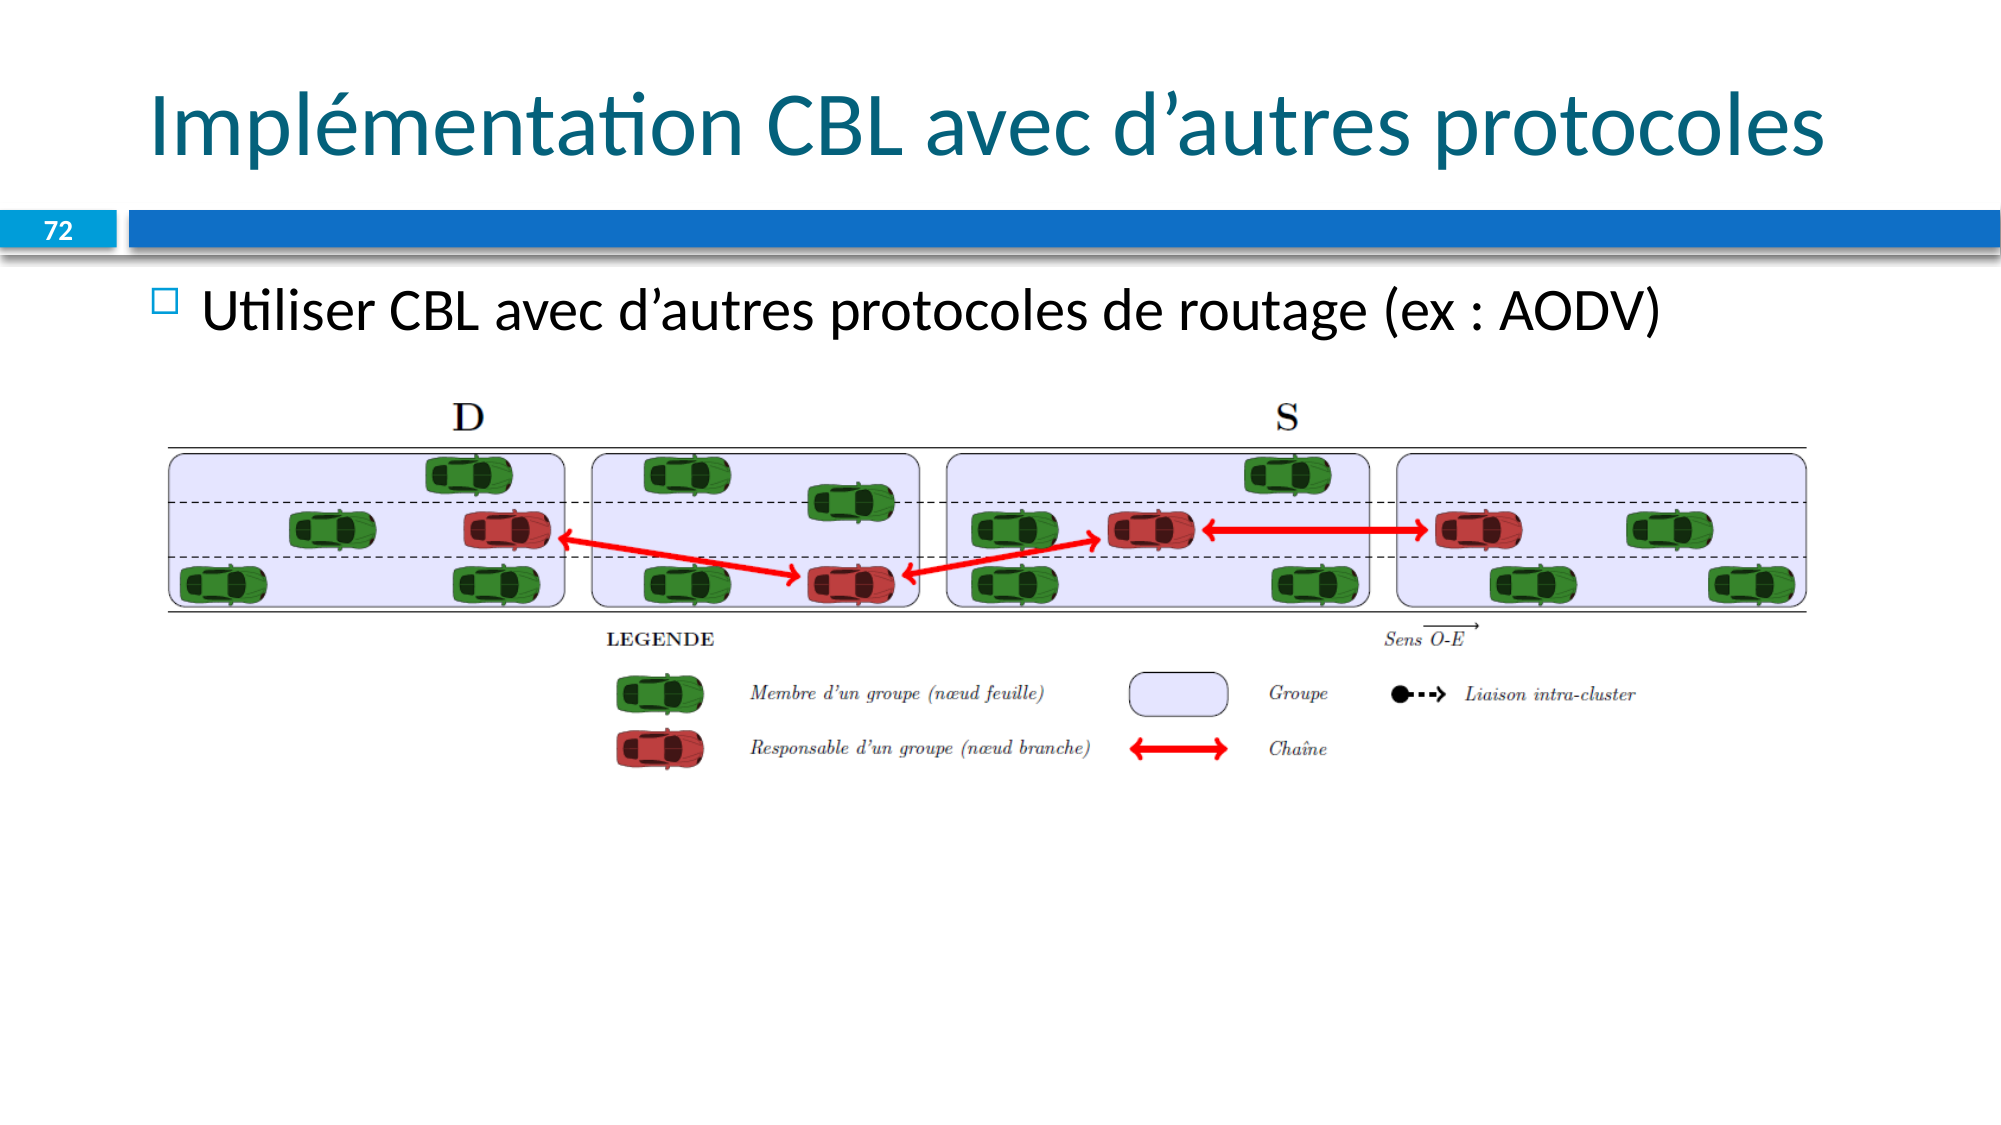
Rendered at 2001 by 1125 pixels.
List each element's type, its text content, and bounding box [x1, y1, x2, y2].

list Utiliser CBL avec d’autres protocoles de routage (ex : AODV) [133, 262, 1918, 1000]
title Implémentation CBL avec d’autres protocoles [133, 37, 1918, 200]
slide_number 72 [0, 208, 117, 249]
picture [155, 383, 1835, 779]
